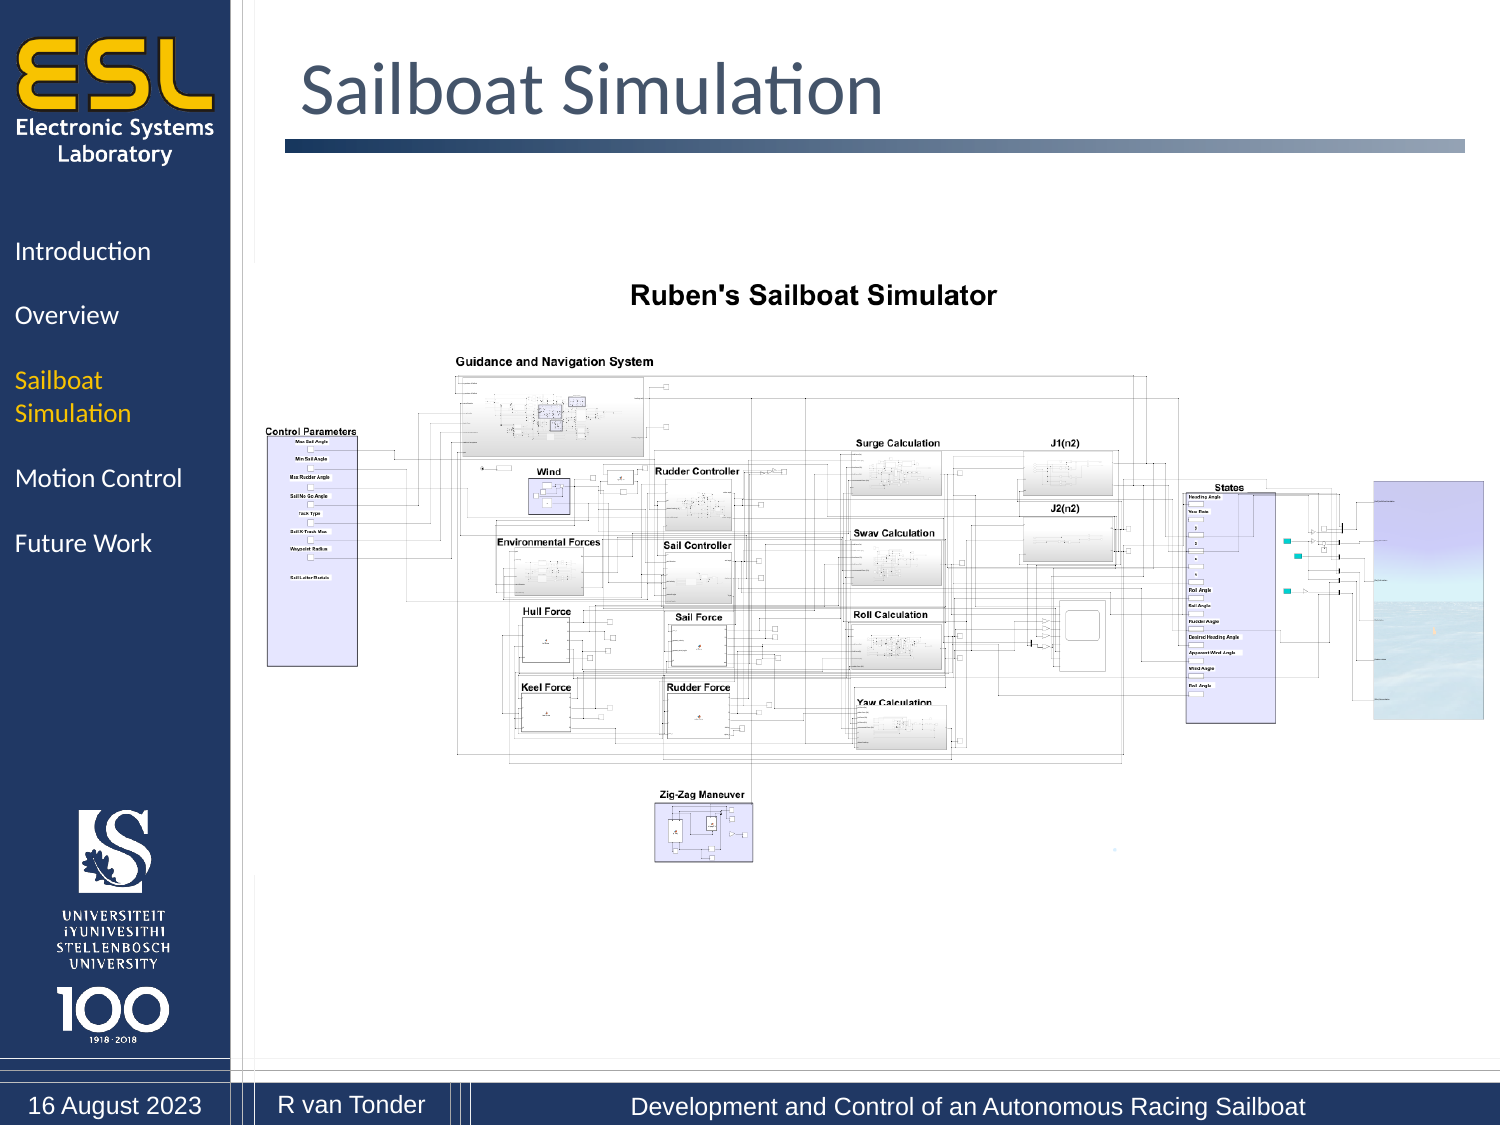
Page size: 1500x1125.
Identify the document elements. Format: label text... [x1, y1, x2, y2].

picture [10, 30, 220, 170]
text_box Introduction Overview Sailboat Simulation Motion Control Future Work [0, 225, 225, 566]
picture [54, 808, 175, 1048]
list Sailboat Simulation [285, 32, 1465, 139]
picture [248, 263, 1500, 875]
